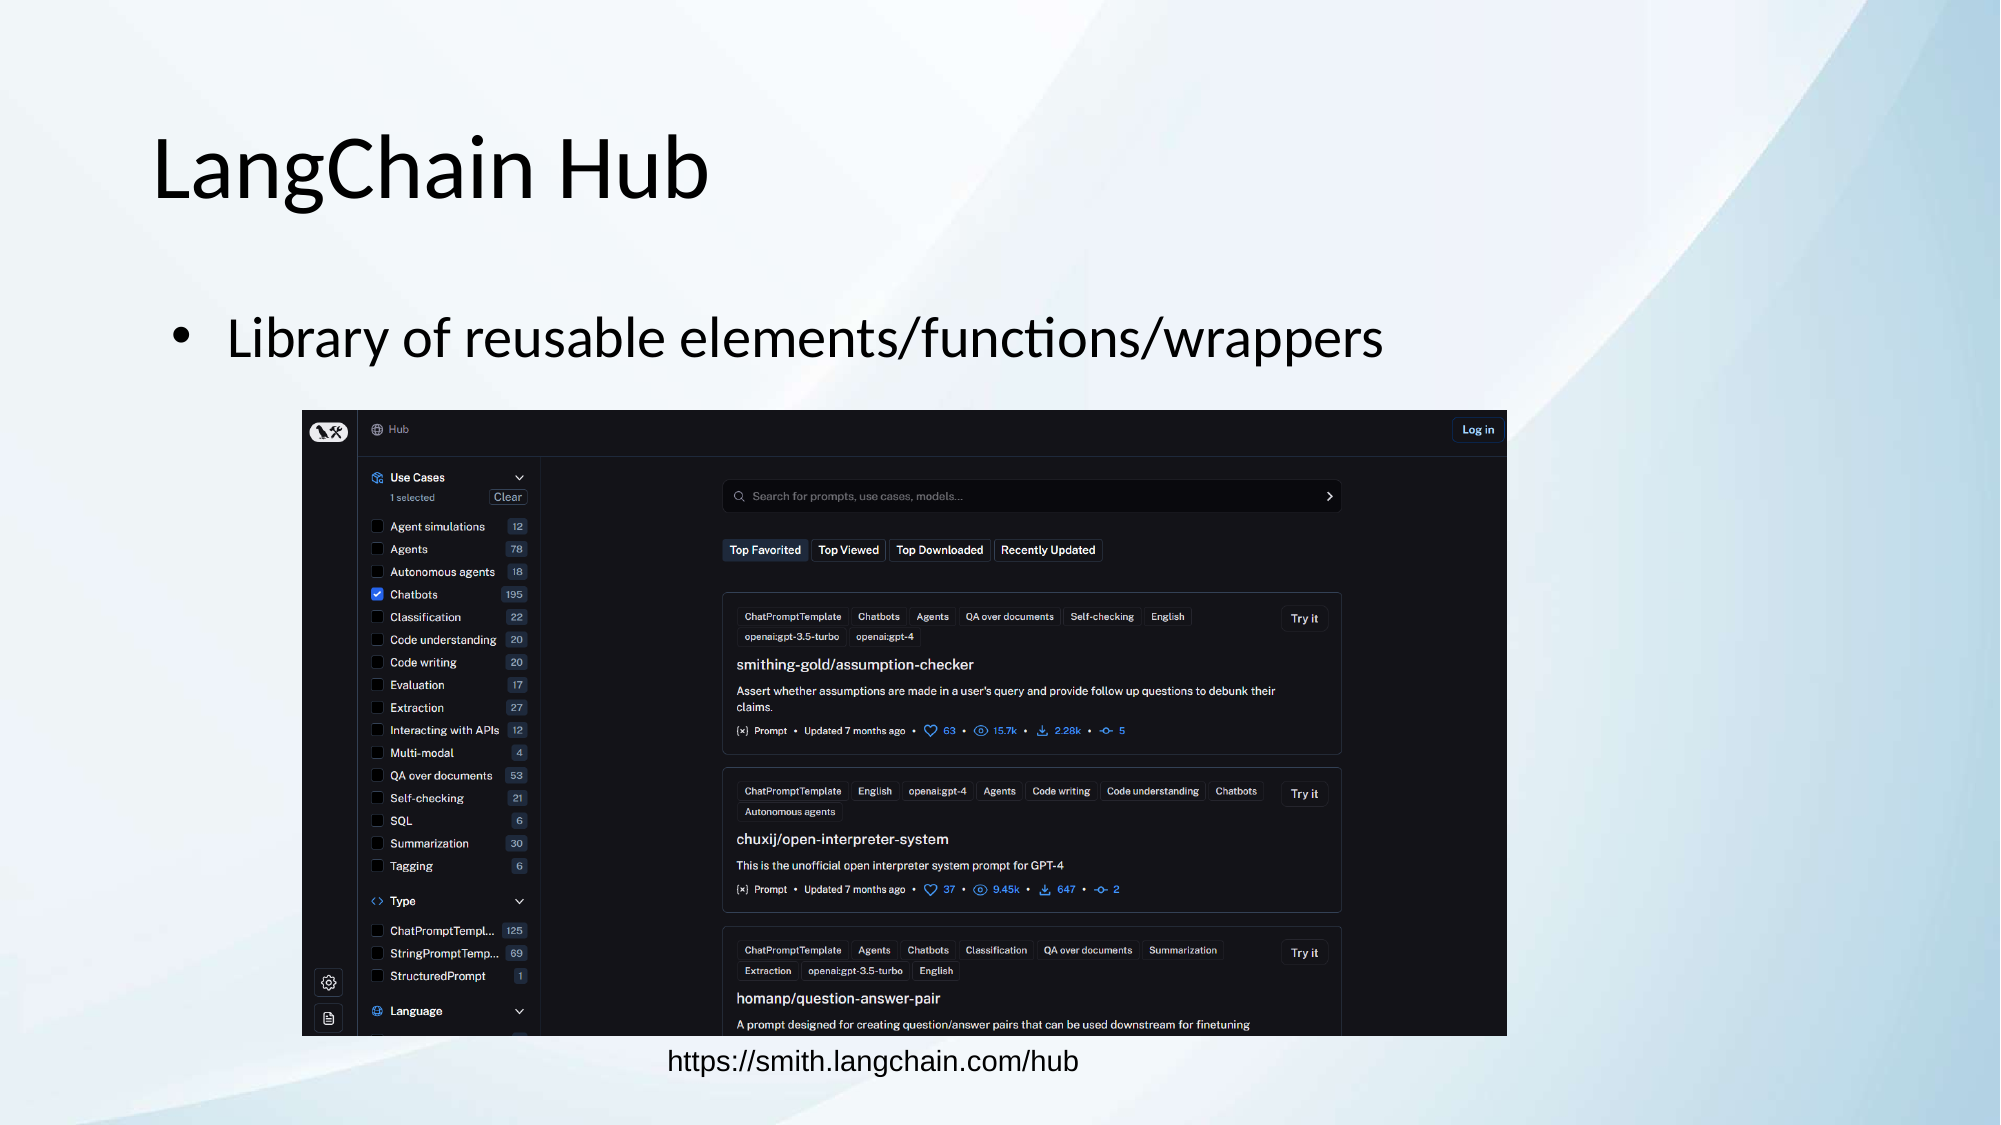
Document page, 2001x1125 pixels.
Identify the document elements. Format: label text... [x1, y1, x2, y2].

text_box https://smith.langchain.com/hub [652, 1044, 1095, 1086]
list Library of reusable elements/functions/wrappers [137, 299, 1863, 1014]
title LangChain Hub [137, 59, 1863, 278]
picture [0, 0, 2000, 1125]
